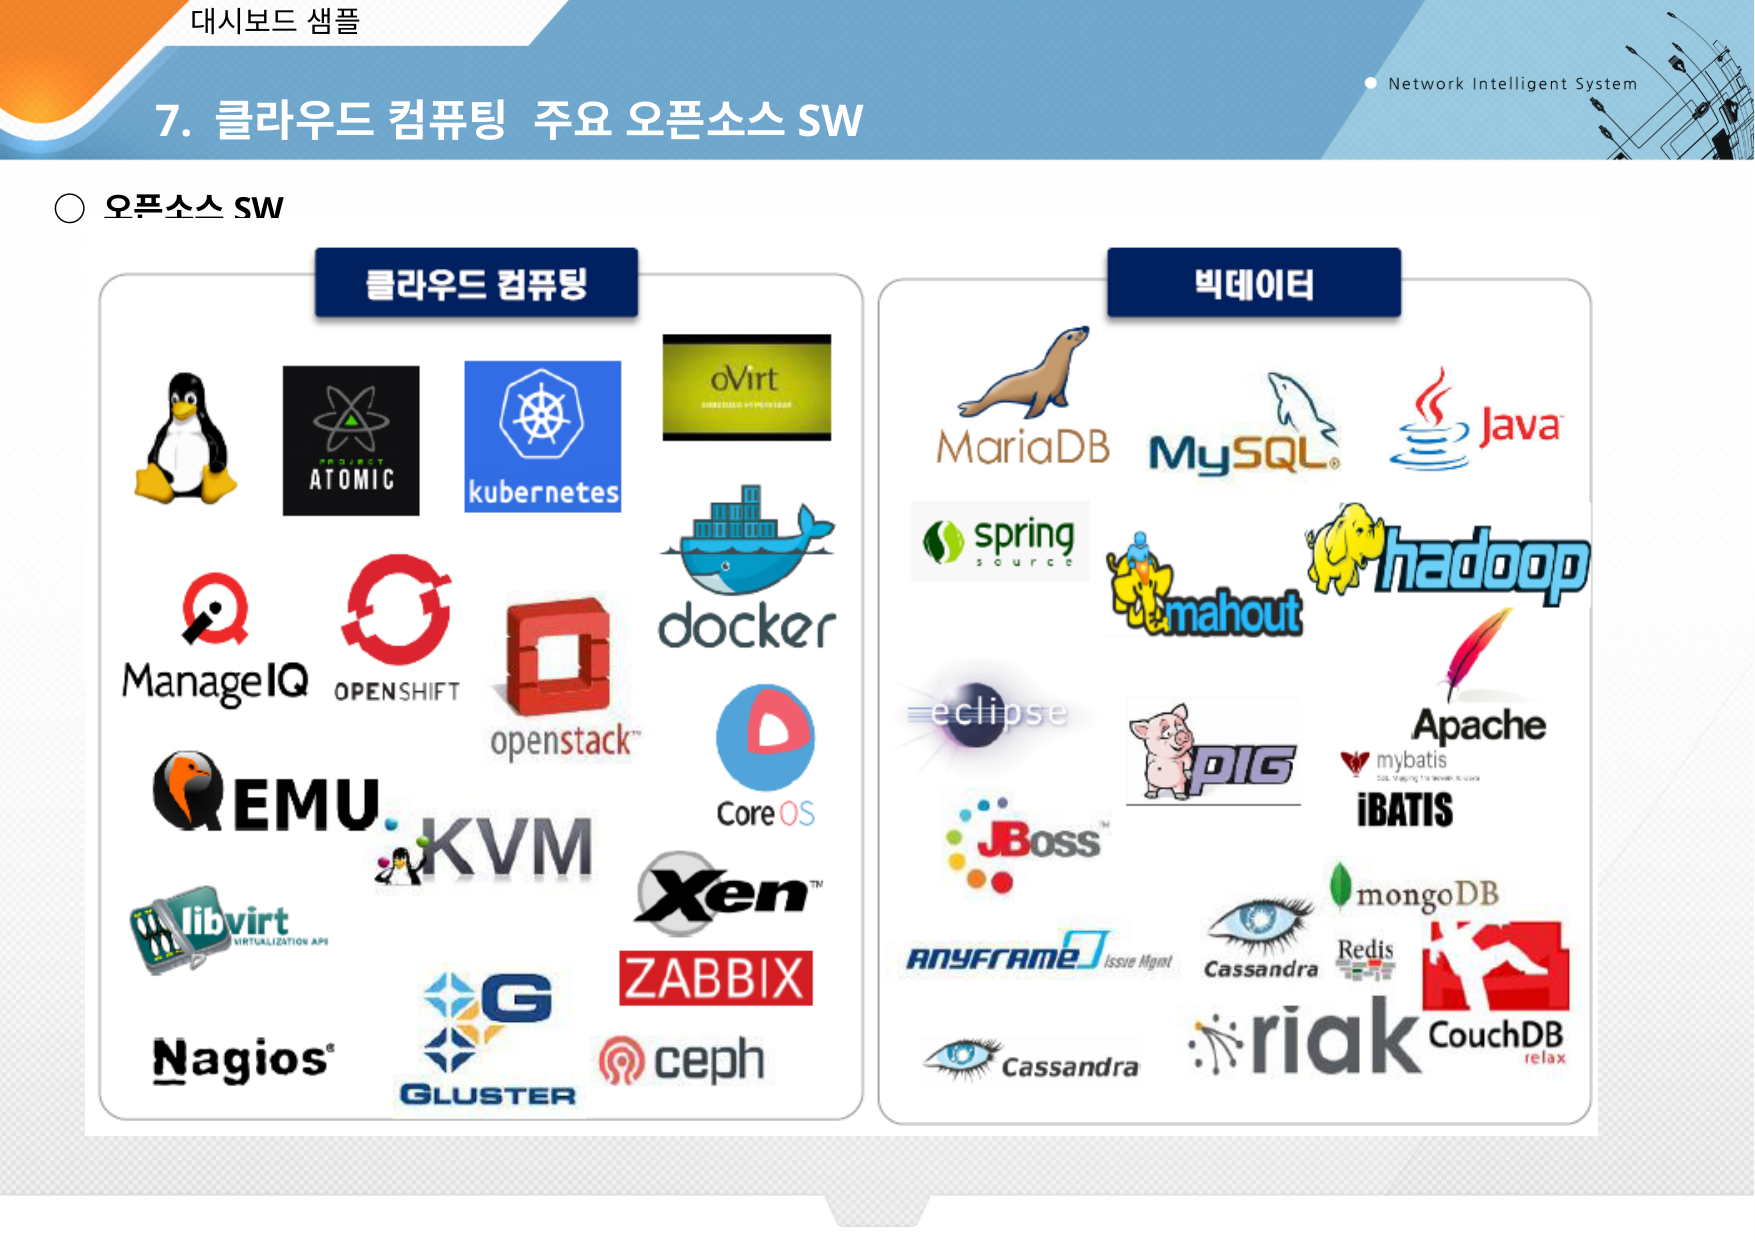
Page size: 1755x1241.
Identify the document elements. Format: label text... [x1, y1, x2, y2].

text_box 7. 클라우드 컴퓨팅 주요 오픈소스SW [140, 84, 879, 153]
picture [0, 0, 1755, 1241]
list 대시보드 샘플 [175, 0, 393, 47]
text_box ○ 오픈소스SW [38, 160, 641, 236]
